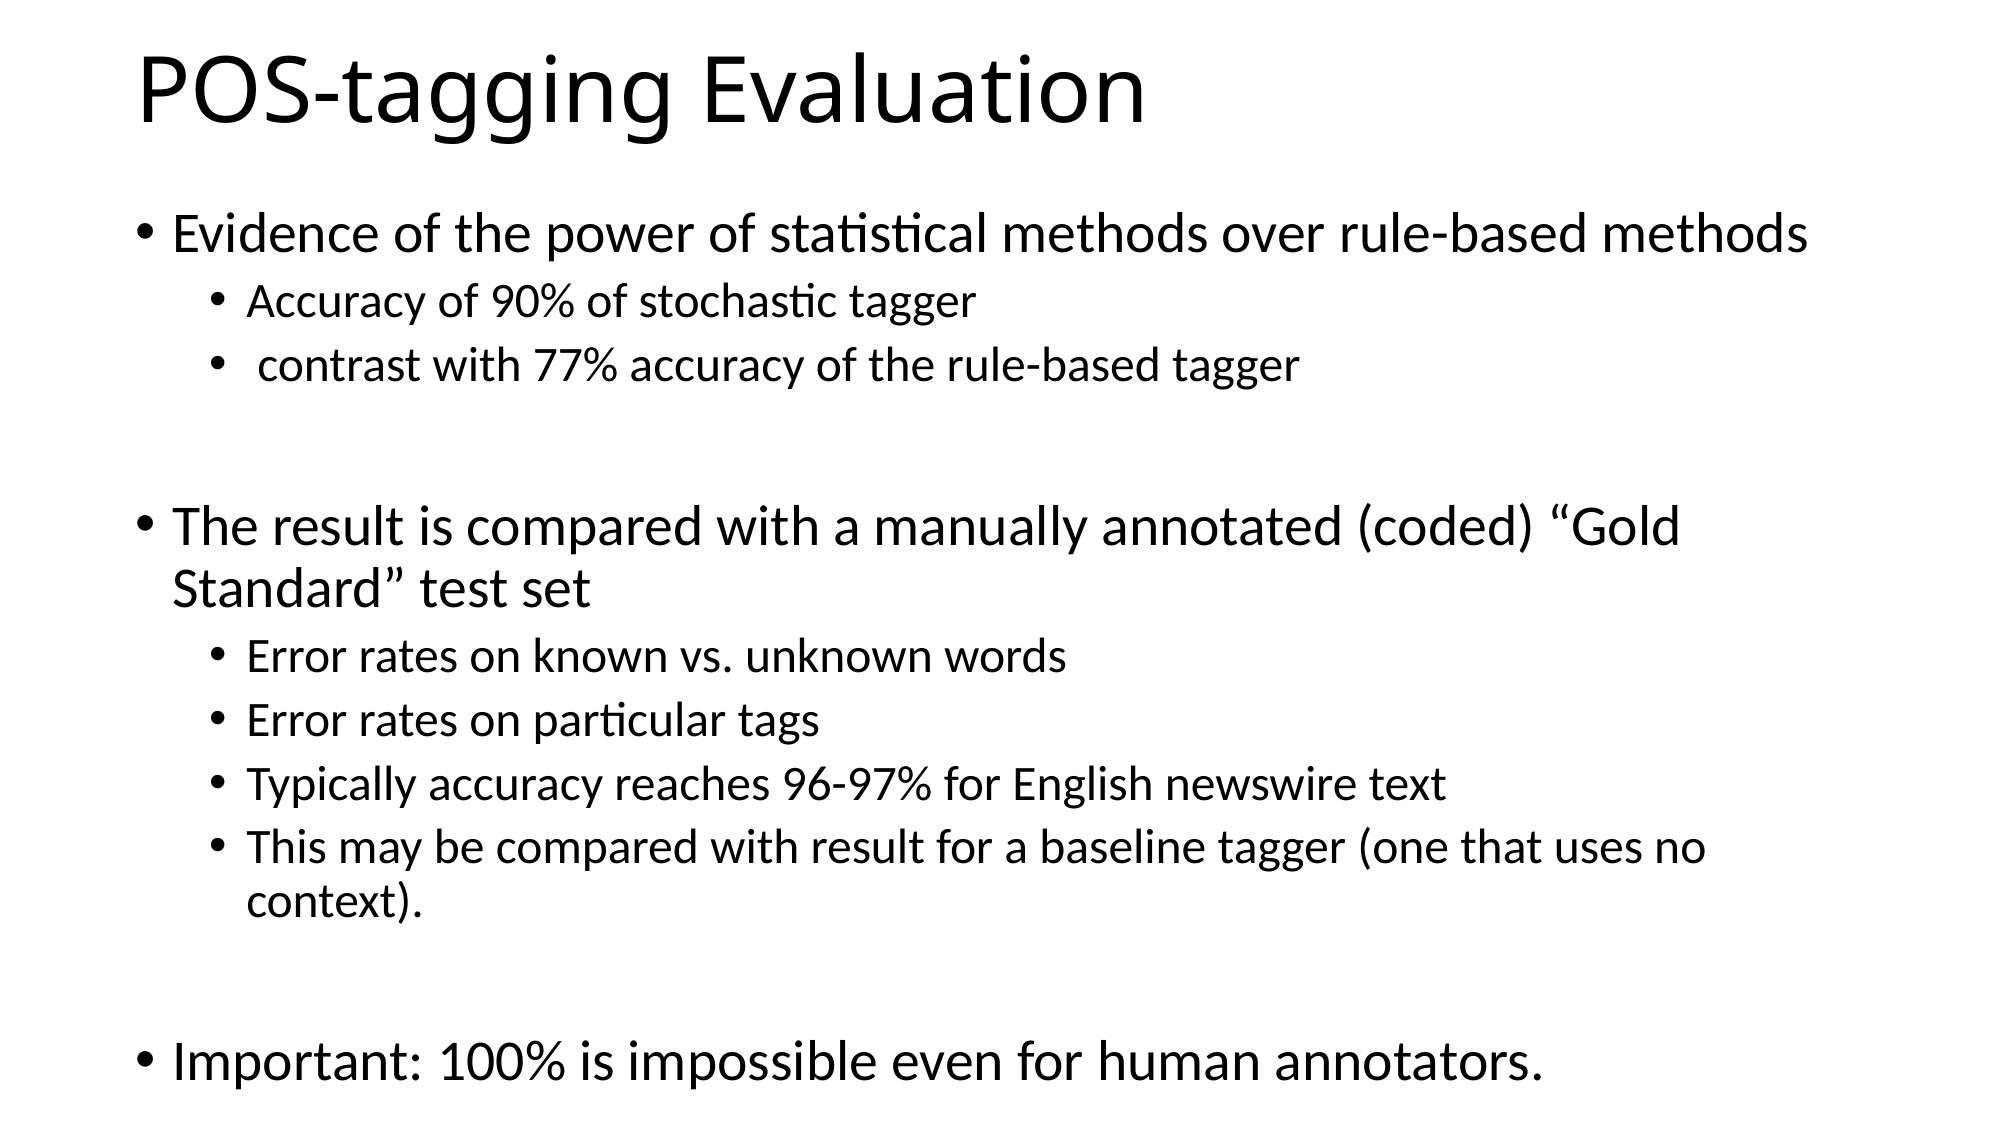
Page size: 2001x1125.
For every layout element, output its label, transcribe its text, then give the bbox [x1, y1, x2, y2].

list Evidence of the power of statistical methods over rule-based methods Accuracy of 90% of stochastic tagger contrast with 77% accuracy of the rule-based tagger The result is compared with a manually annotated (coded) “Gold Standard” test set Error rates on known vs. unknown words Error rates on particular tags Typically accuracy reaches 96-97% for English newswire text This may be compared with result for a baseline tagger (one that uses no context). Important: 100% is impossible even for human annotators. [120, 195, 1845, 1103]
title POS-tagging Evaluation [120, 22, 1845, 163]
